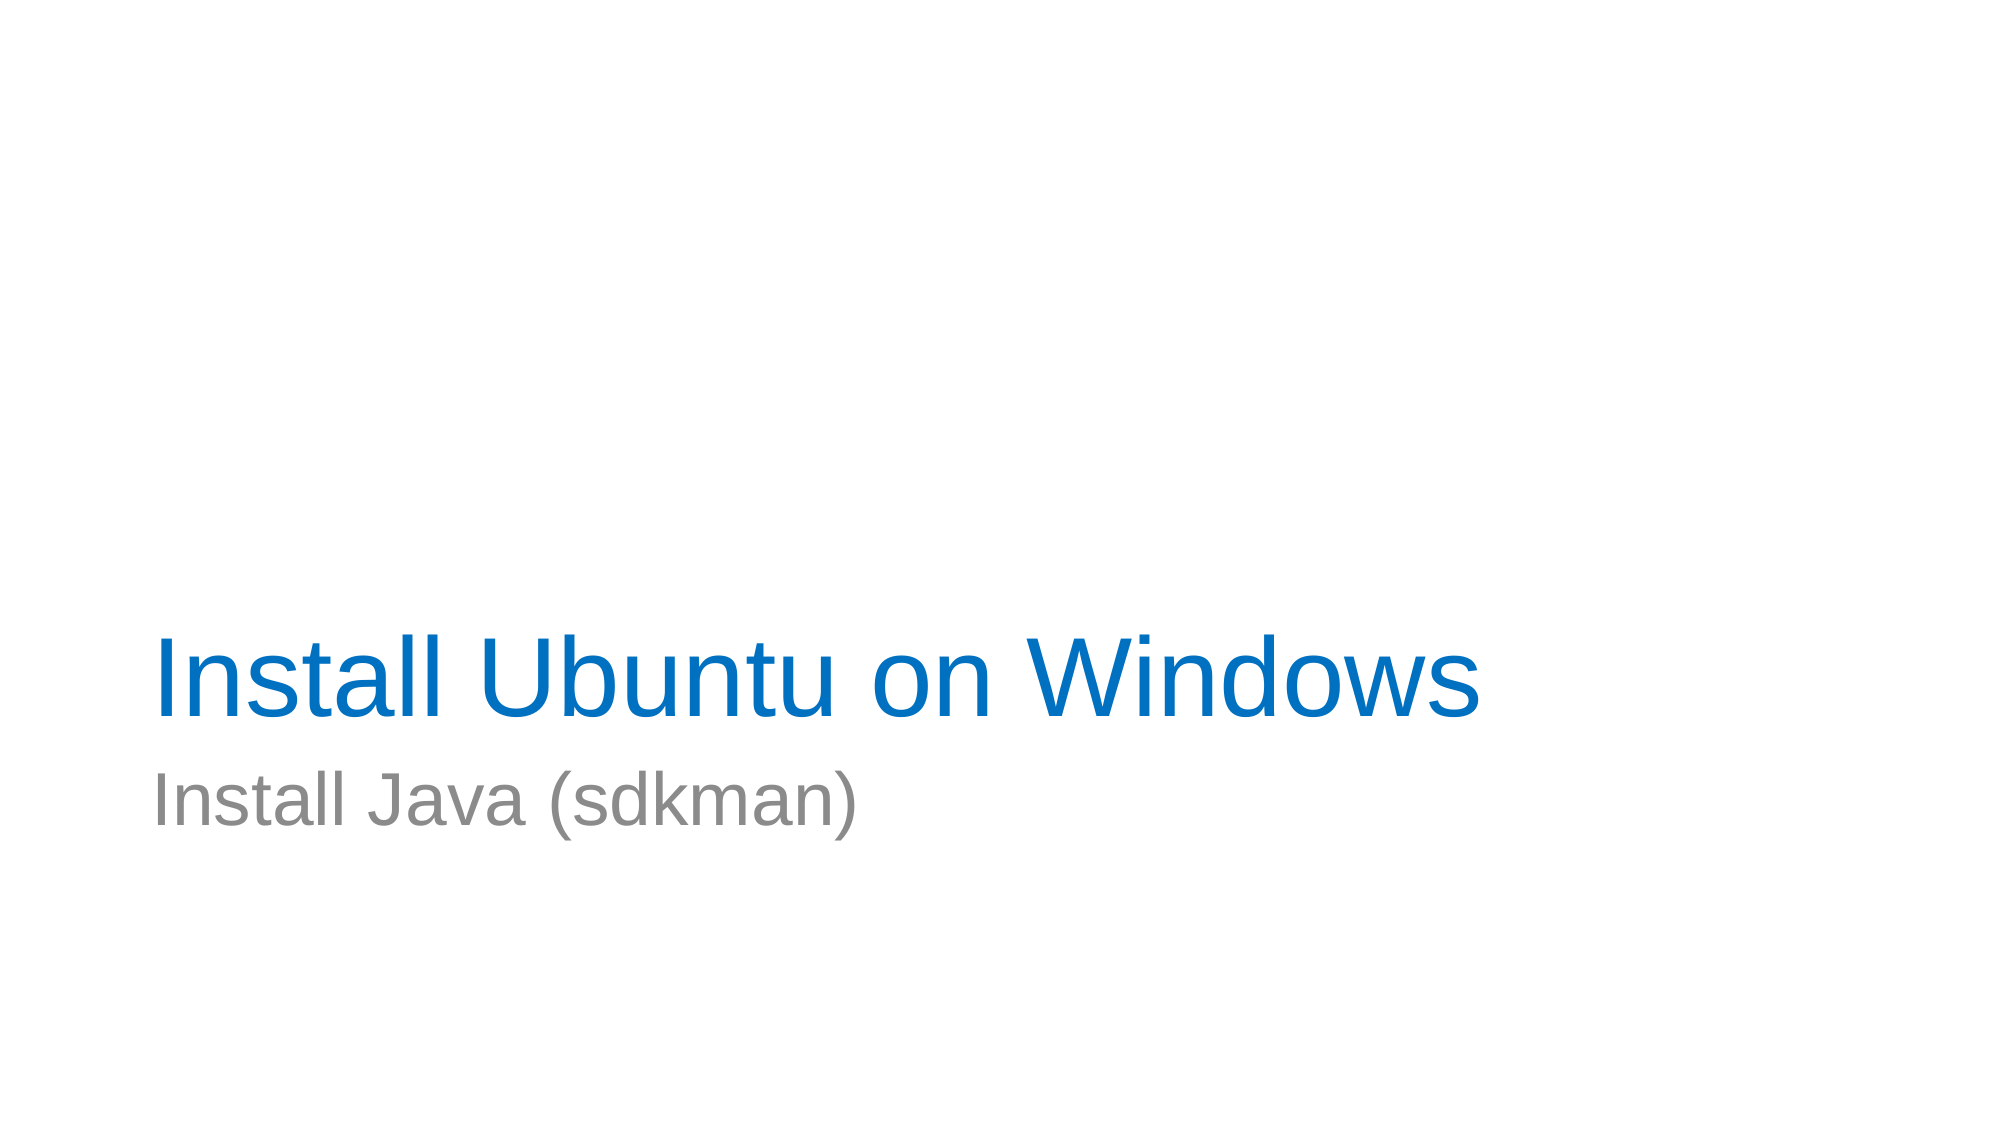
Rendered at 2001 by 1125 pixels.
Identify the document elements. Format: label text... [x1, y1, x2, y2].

title Install Ubuntu on Windows [136, 280, 1862, 749]
list Install Java (sdkman) [136, 752, 1862, 999]
